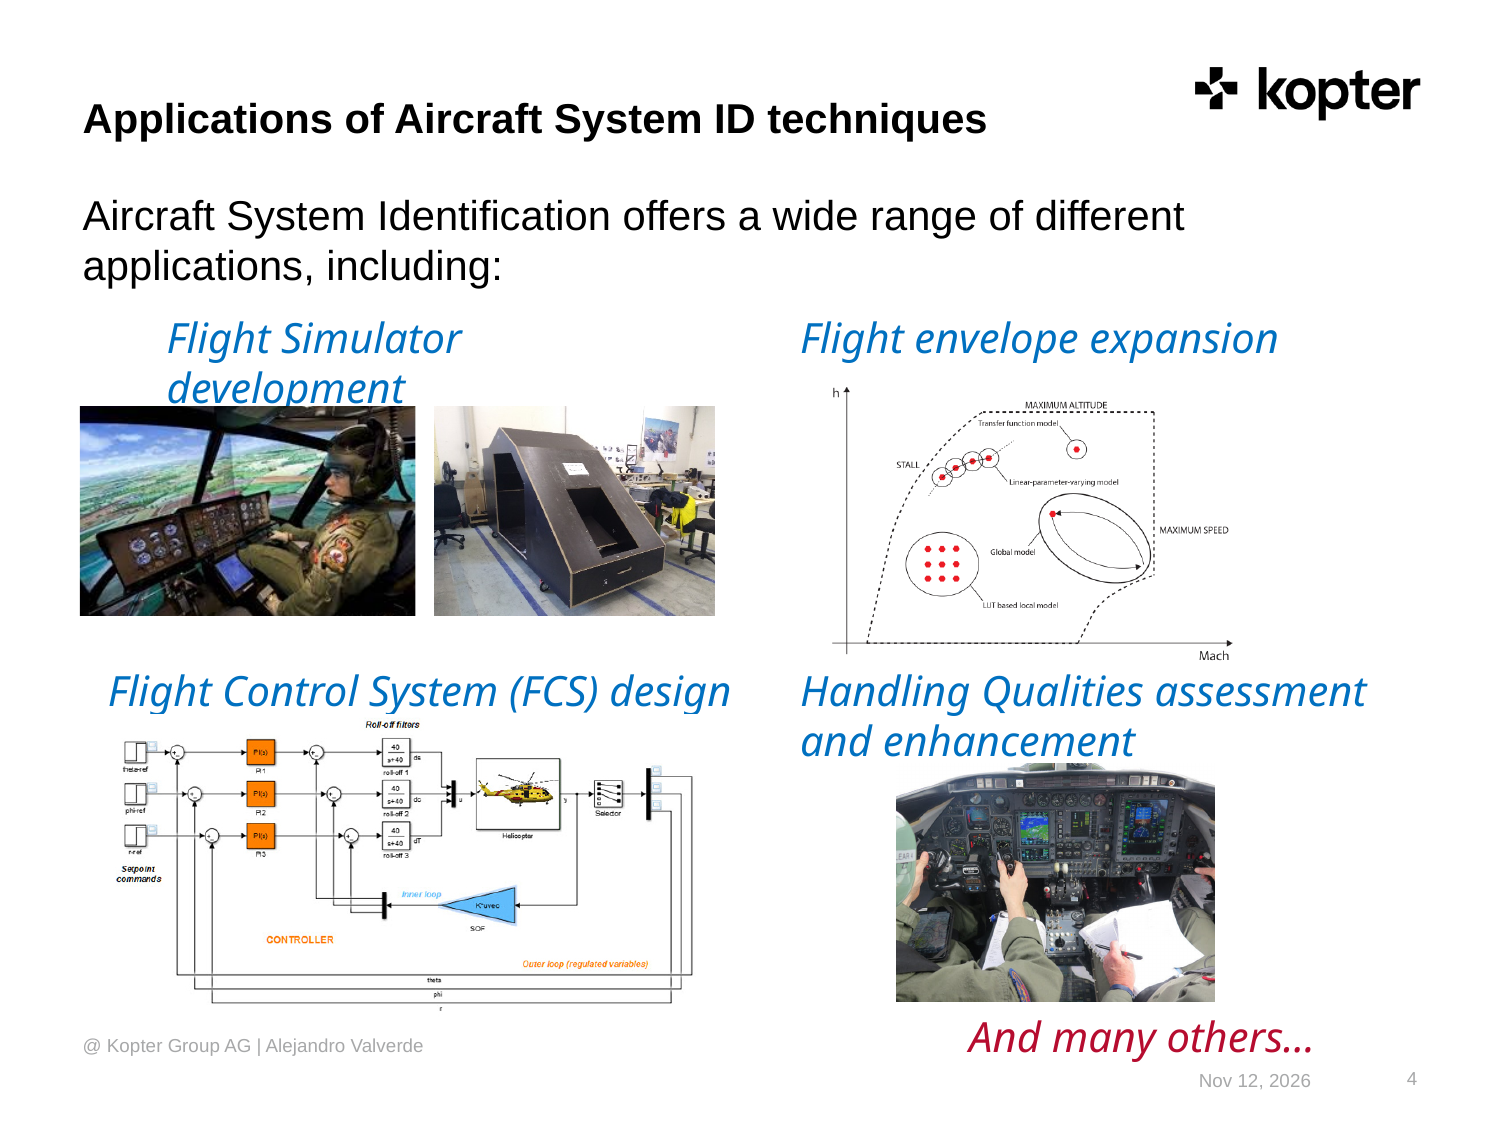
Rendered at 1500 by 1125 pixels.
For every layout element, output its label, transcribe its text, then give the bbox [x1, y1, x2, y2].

text_box Flight Simulator development [166, 311, 703, 374]
text_box Flight envelope expansion [799, 311, 1311, 369]
picture [896, 763, 1215, 1002]
picture [79, 406, 416, 616]
slide_number 26-Feb-18 [1181, 1069, 1329, 1099]
picture [1194, 66, 1421, 121]
picture [89, 714, 706, 1017]
picture [824, 373, 1245, 669]
list @ Kopter Group AG | Alejandro Valverde [82, 1033, 703, 1063]
picture [434, 406, 715, 616]
title Applications of Aircraft System ID techniques [82, 64, 1153, 142]
list Aircraft System Identification offers a wide range of different applications, including: [82, 188, 1393, 250]
text_box And many others… [804, 1011, 1316, 1069]
slide_number 4 [1328, 1067, 1418, 1097]
text_box Handling Qualities assessment and enhancement [800, 691, 1393, 765]
text_box Flight Control System (FCS) design [79, 657, 760, 715]
